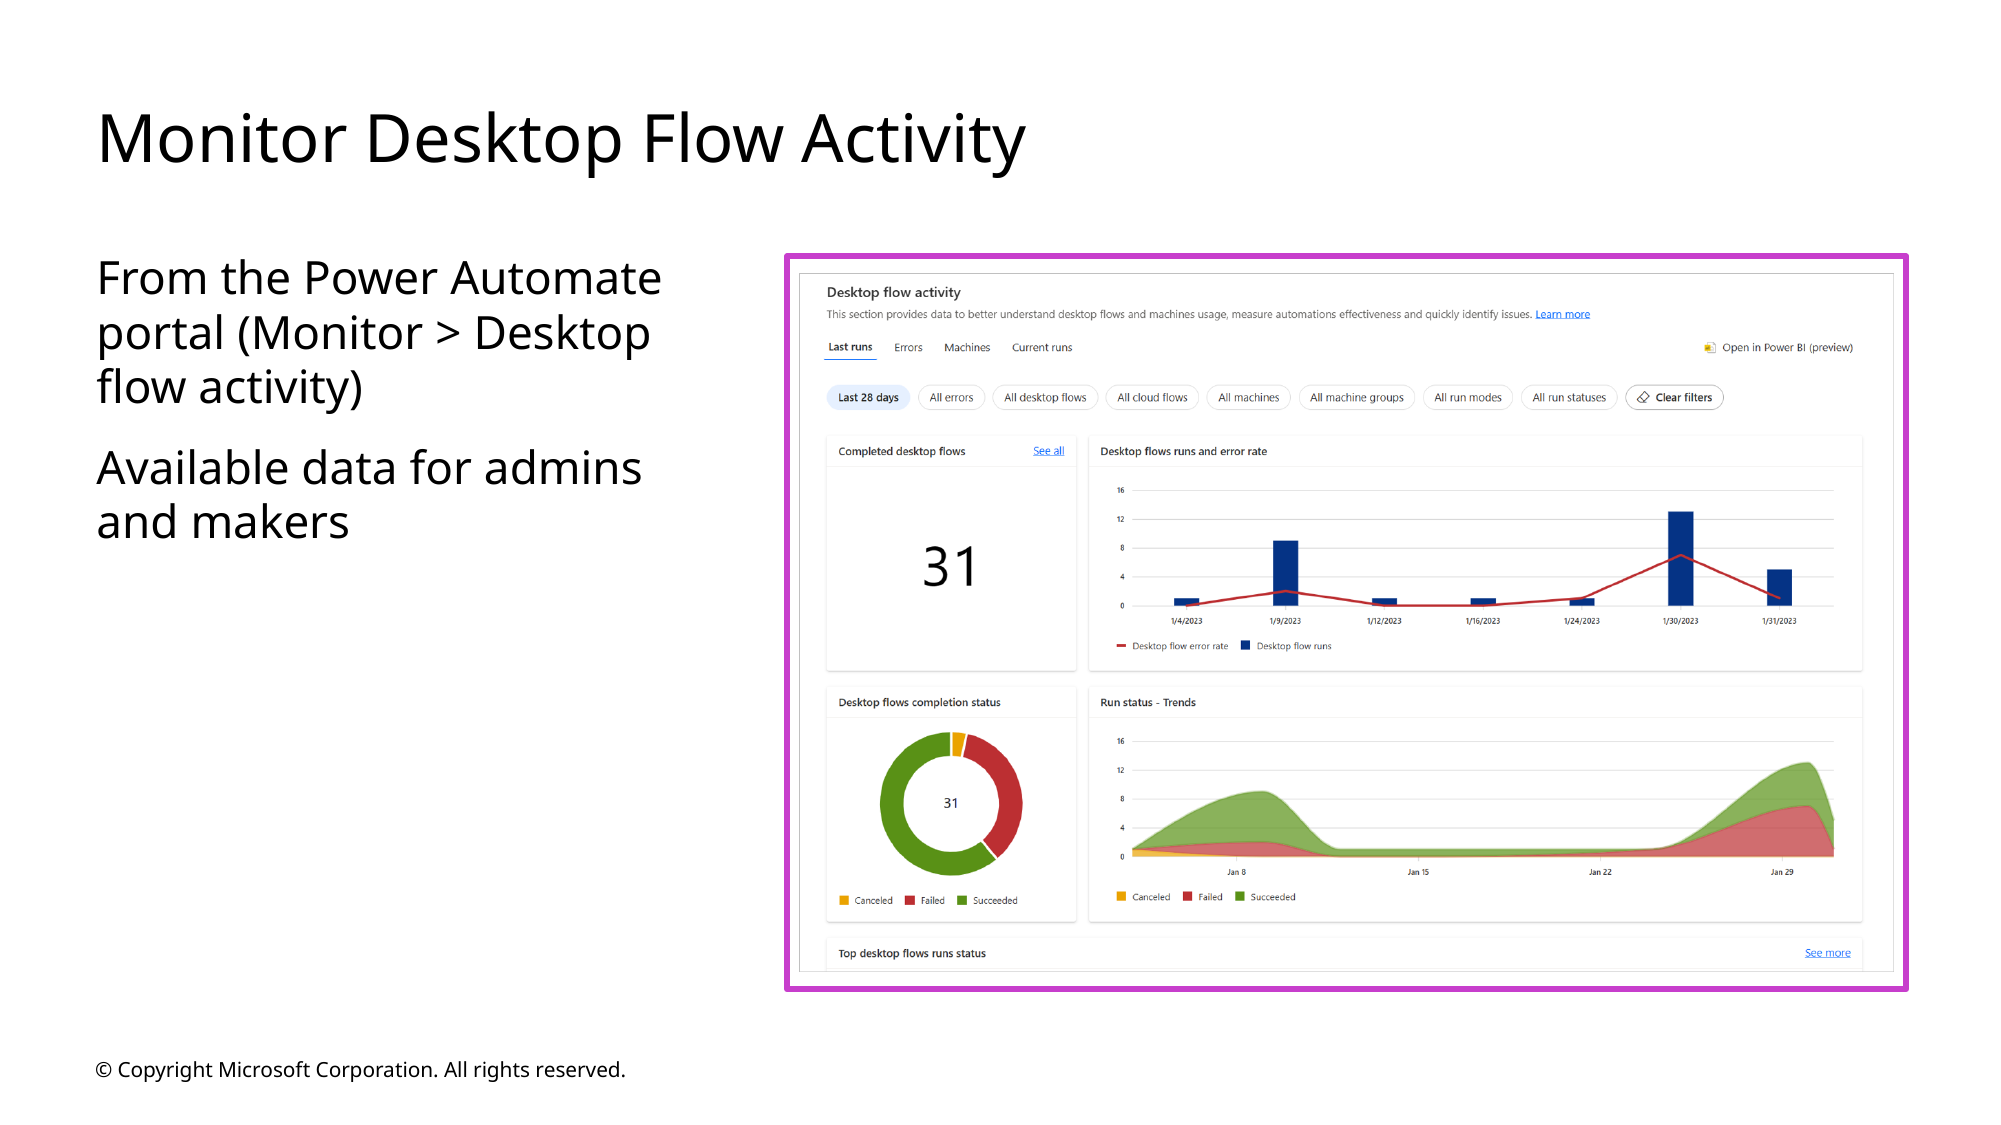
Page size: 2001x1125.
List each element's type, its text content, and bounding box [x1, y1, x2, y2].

picture [790, 259, 1904, 987]
text_box From the Power Automate portal (Monitor > Desktop flow activity) Available data for admins and makers [96, 248, 705, 549]
title Monitor Desktop Flow Activity [96, 96, 1909, 177]
